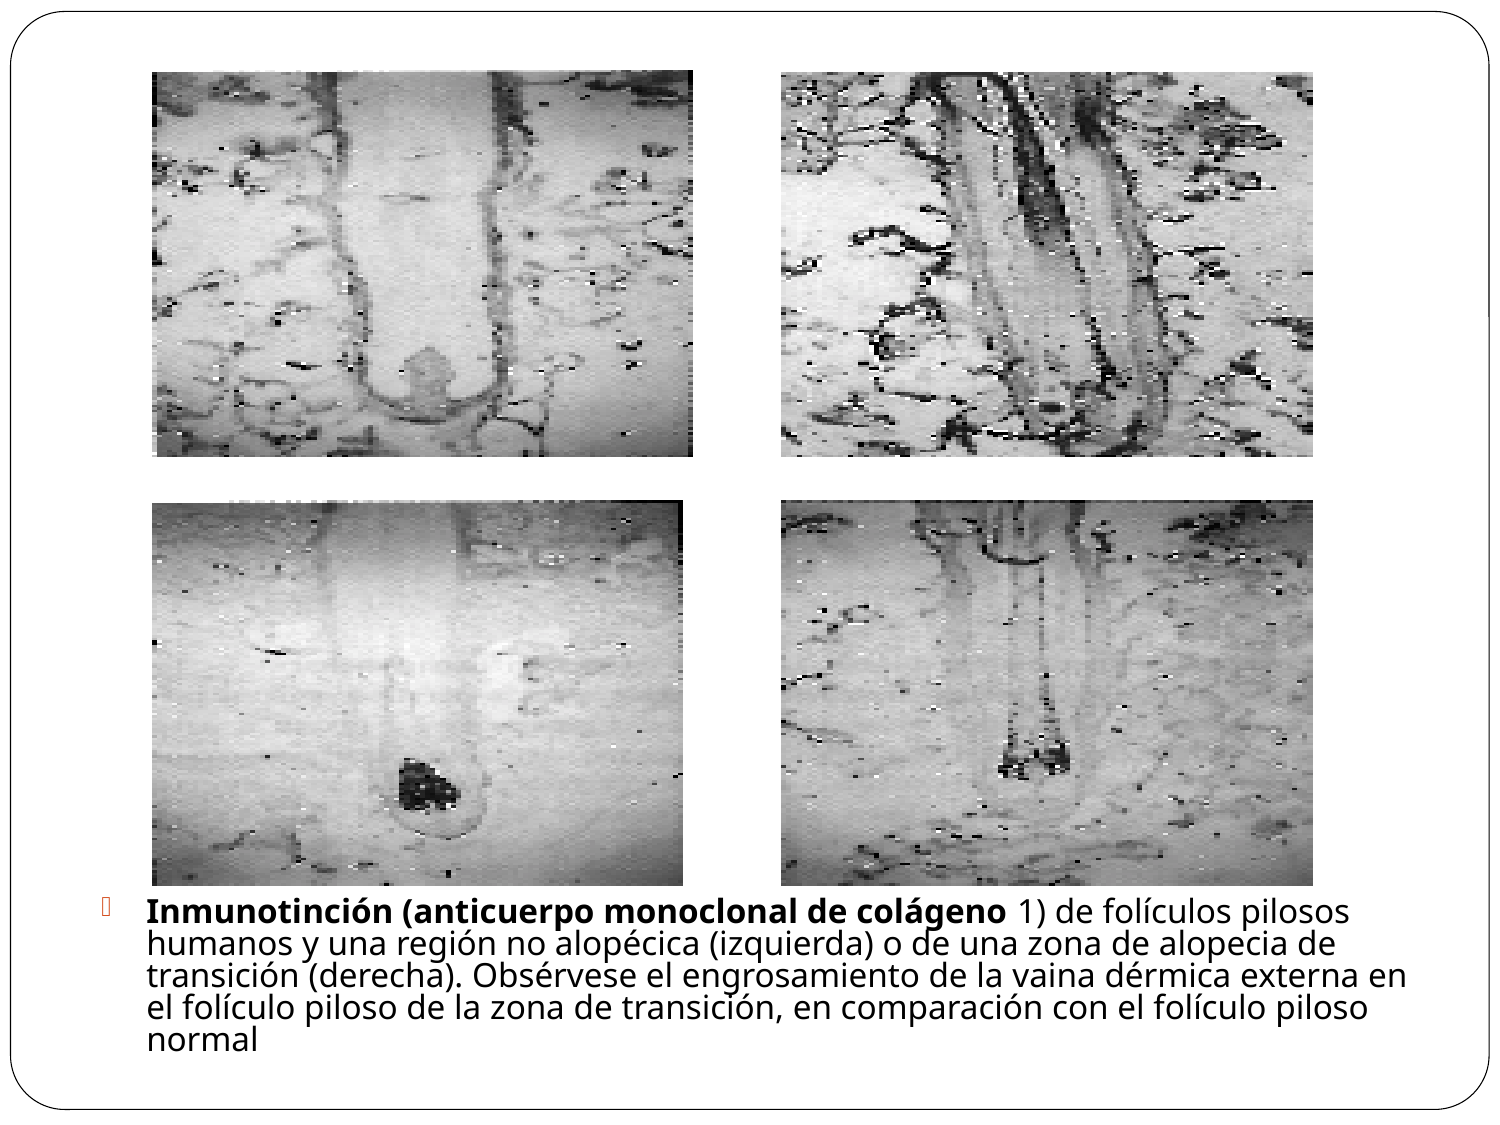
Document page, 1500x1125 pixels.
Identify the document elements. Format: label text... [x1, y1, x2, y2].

picture [152, 70, 1313, 886]
list Inmunotinción (anticuerpo monoclonal de colágeno 1) de folículos pilosos humanos y una región no alopécica (izquierda) o de una zona de alopecia de transición (derecha). Obsérvese el engrosamiento de la vaina dérmica externa en el folículo piloso de la zona de transición, en comparación con el folículo piloso normal [93, 890, 1426, 1044]
